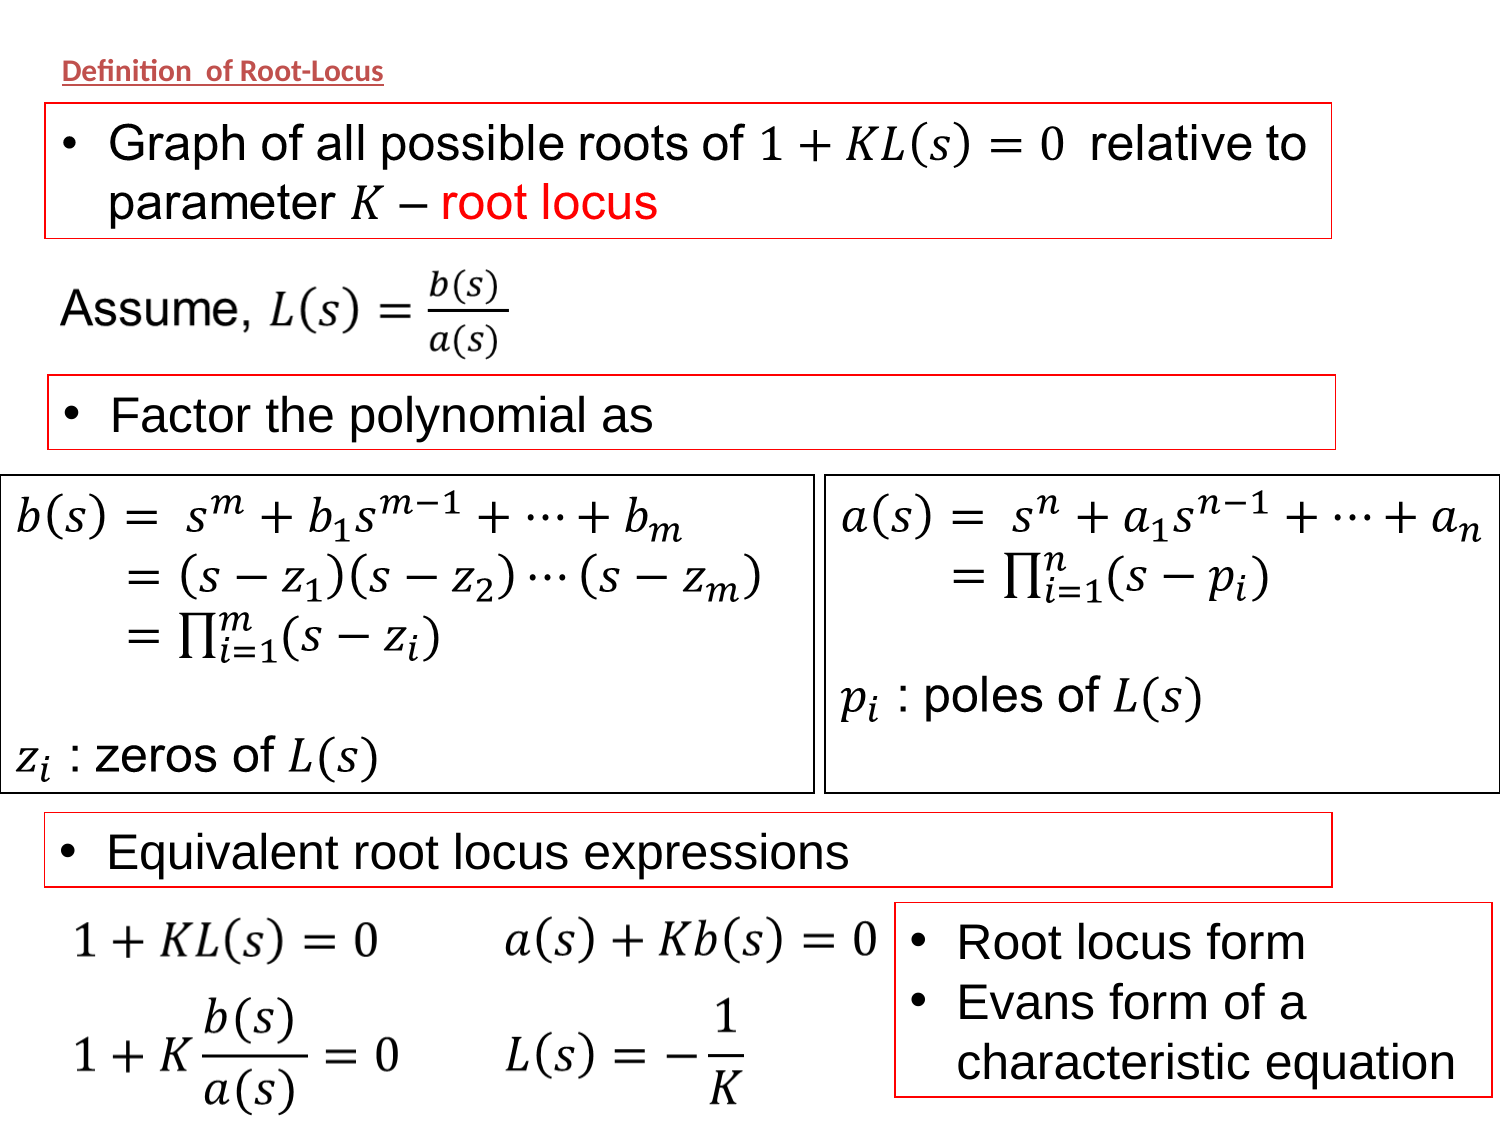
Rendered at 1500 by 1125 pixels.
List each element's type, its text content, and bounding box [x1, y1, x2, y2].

text_box Definition of Root-Locus [45, 42, 400, 100]
text_box [0, 474, 815, 794]
text_box [47, 899, 403, 976]
text_box [47, 983, 425, 1125]
text_box Root locus form Evans form of a characteristic equation [894, 902, 1492, 1098]
text_box [44, 102, 1332, 239]
text_box [481, 983, 768, 1113]
text_box [479, 898, 903, 975]
text_box Equivalent root locus expressions [44, 812, 1332, 888]
text_box [45, 255, 539, 368]
text_box [824, 474, 1500, 794]
text_box Factor the polynomial as [48, 374, 1336, 450]
